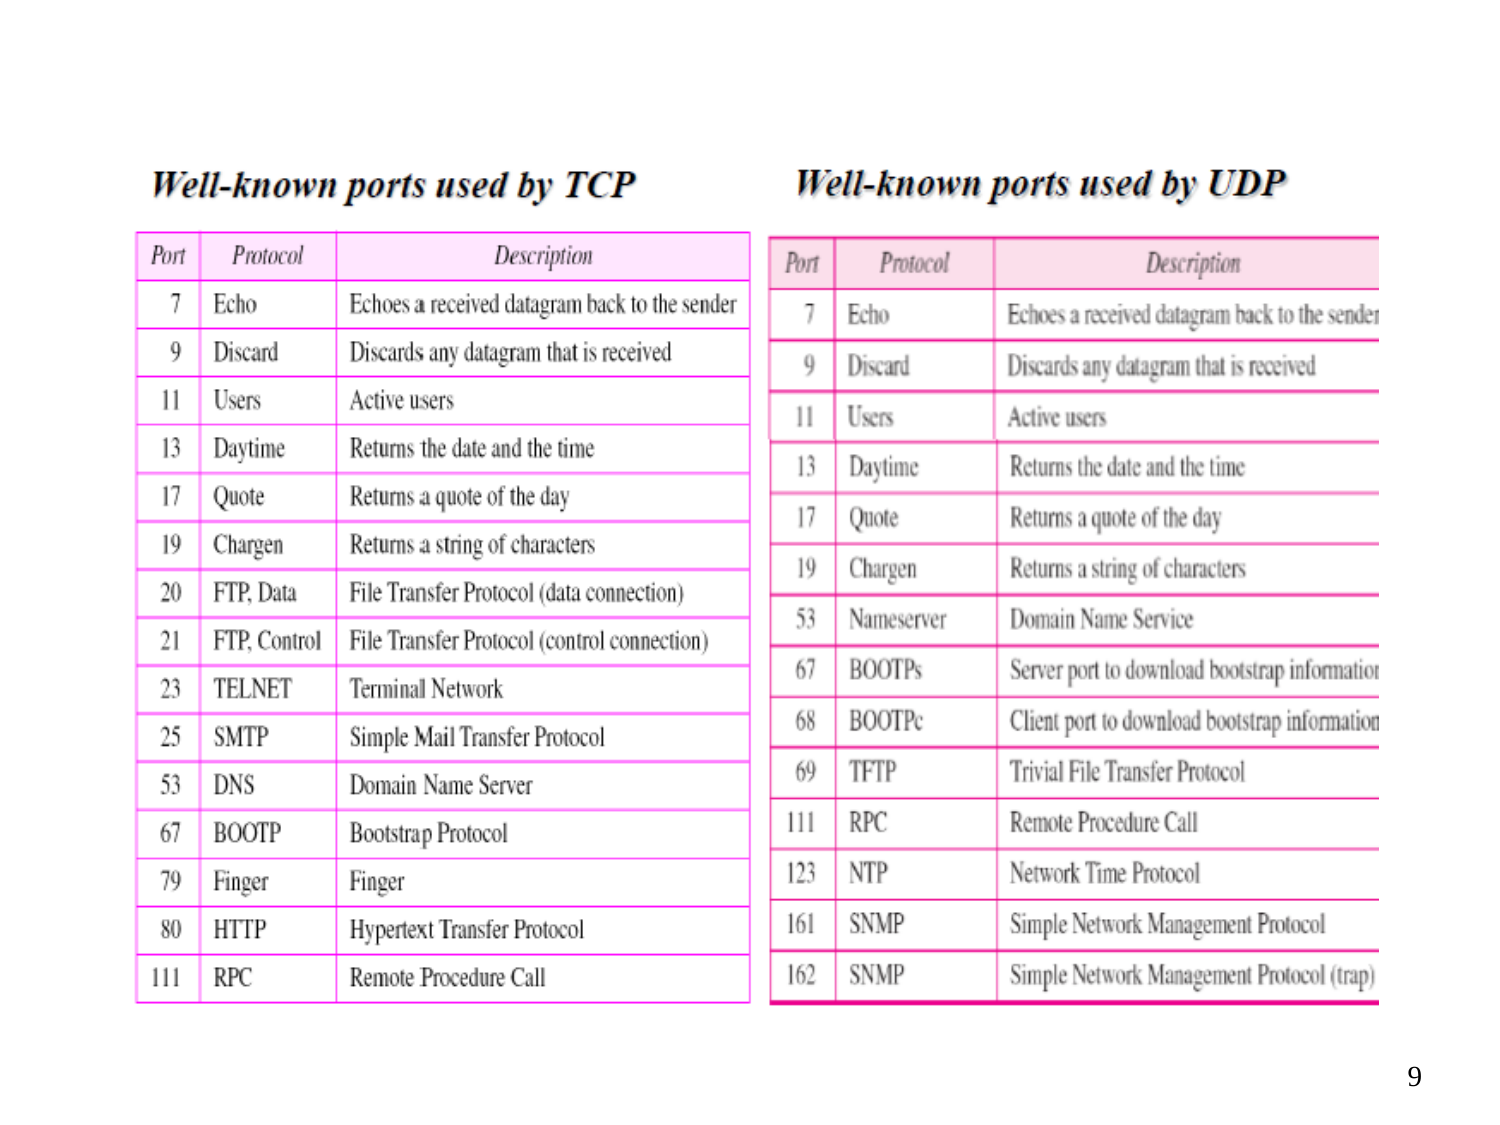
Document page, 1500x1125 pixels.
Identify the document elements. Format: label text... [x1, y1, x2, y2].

picture [118, 105, 1379, 1033]
text_box 9 [1362, 1049, 1438, 1125]
